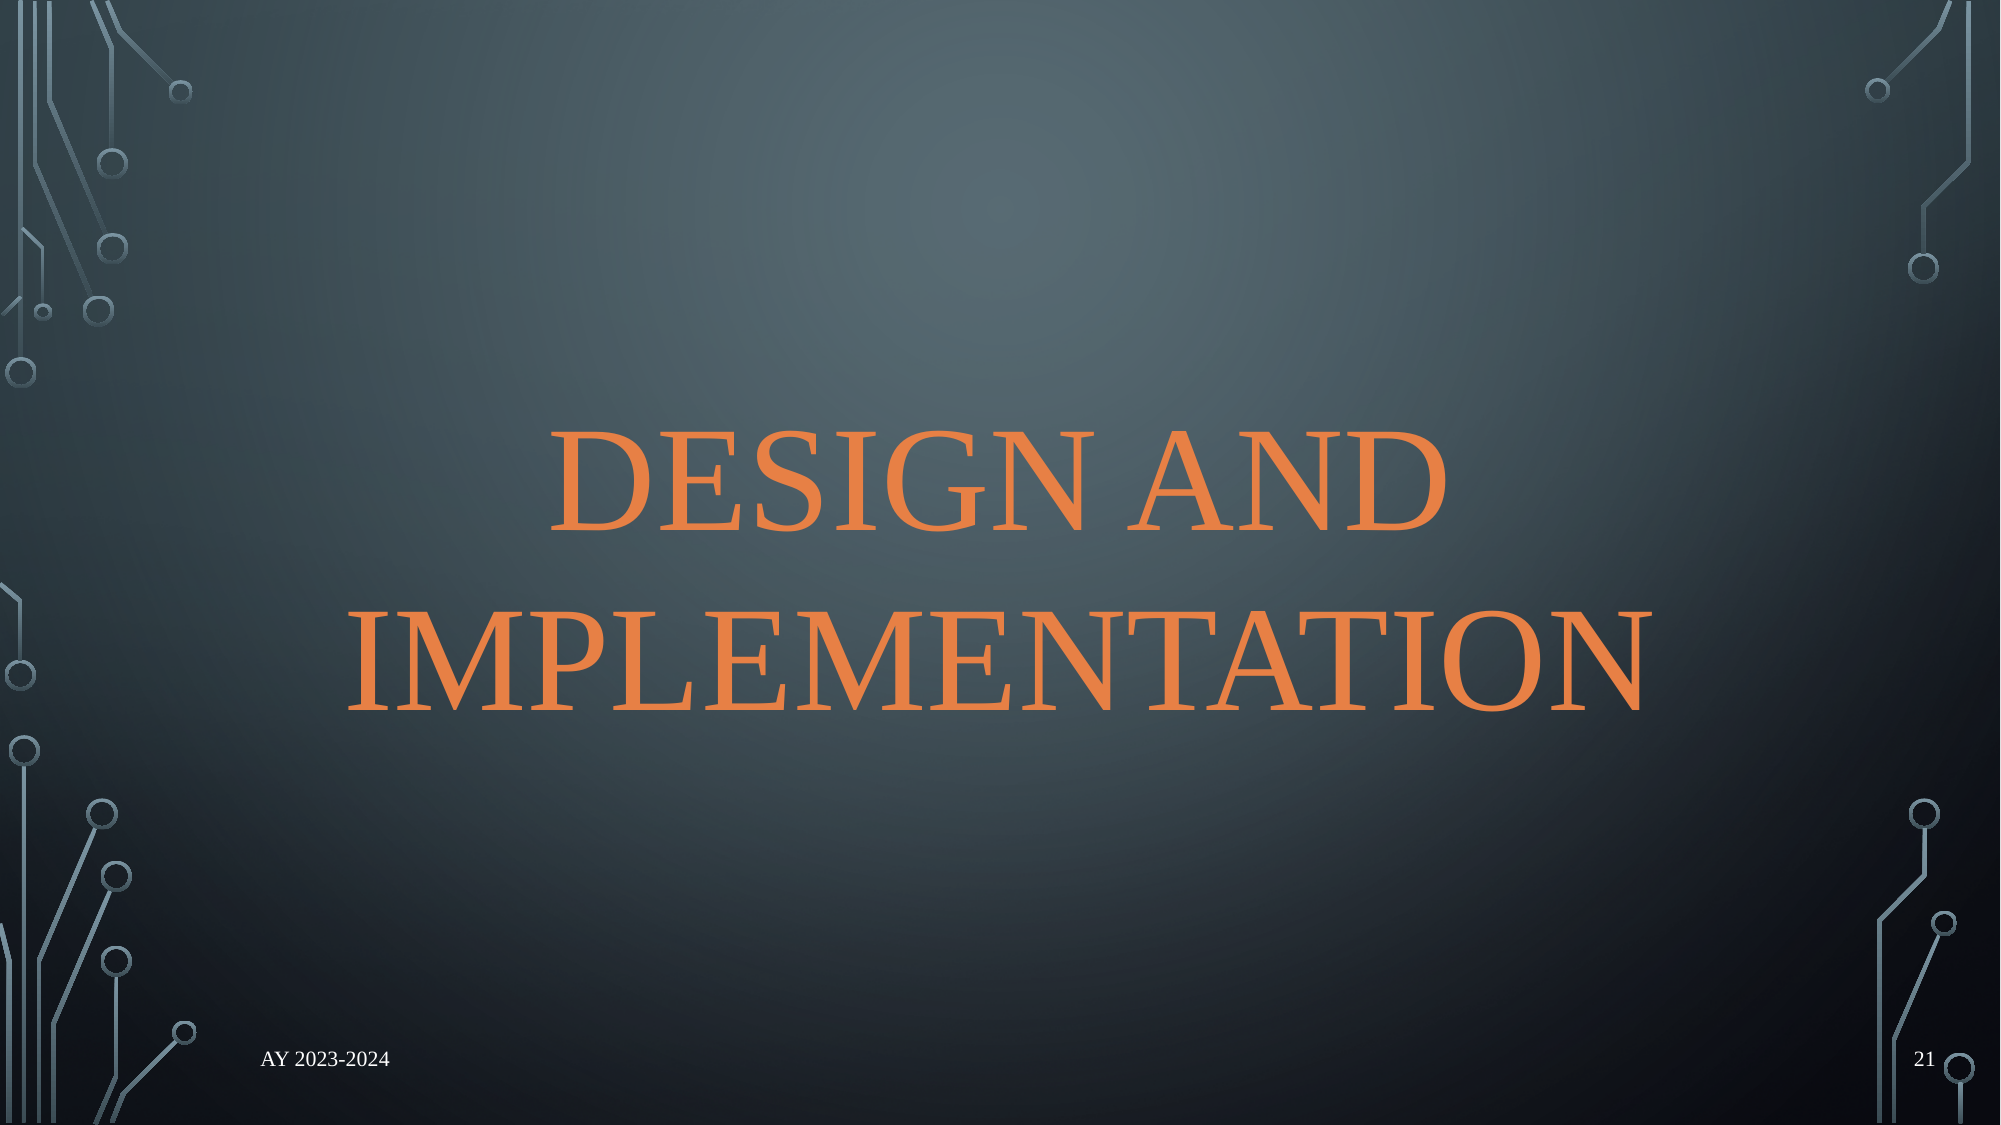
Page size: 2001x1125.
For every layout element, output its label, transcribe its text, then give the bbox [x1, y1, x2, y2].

slide_number 21 [1858, 1027, 1952, 1088]
text_box DESIGN AND IMPLEMENTATION [88, 373, 1912, 749]
footer AY 2023-2024 [245, 1027, 1067, 1088]
